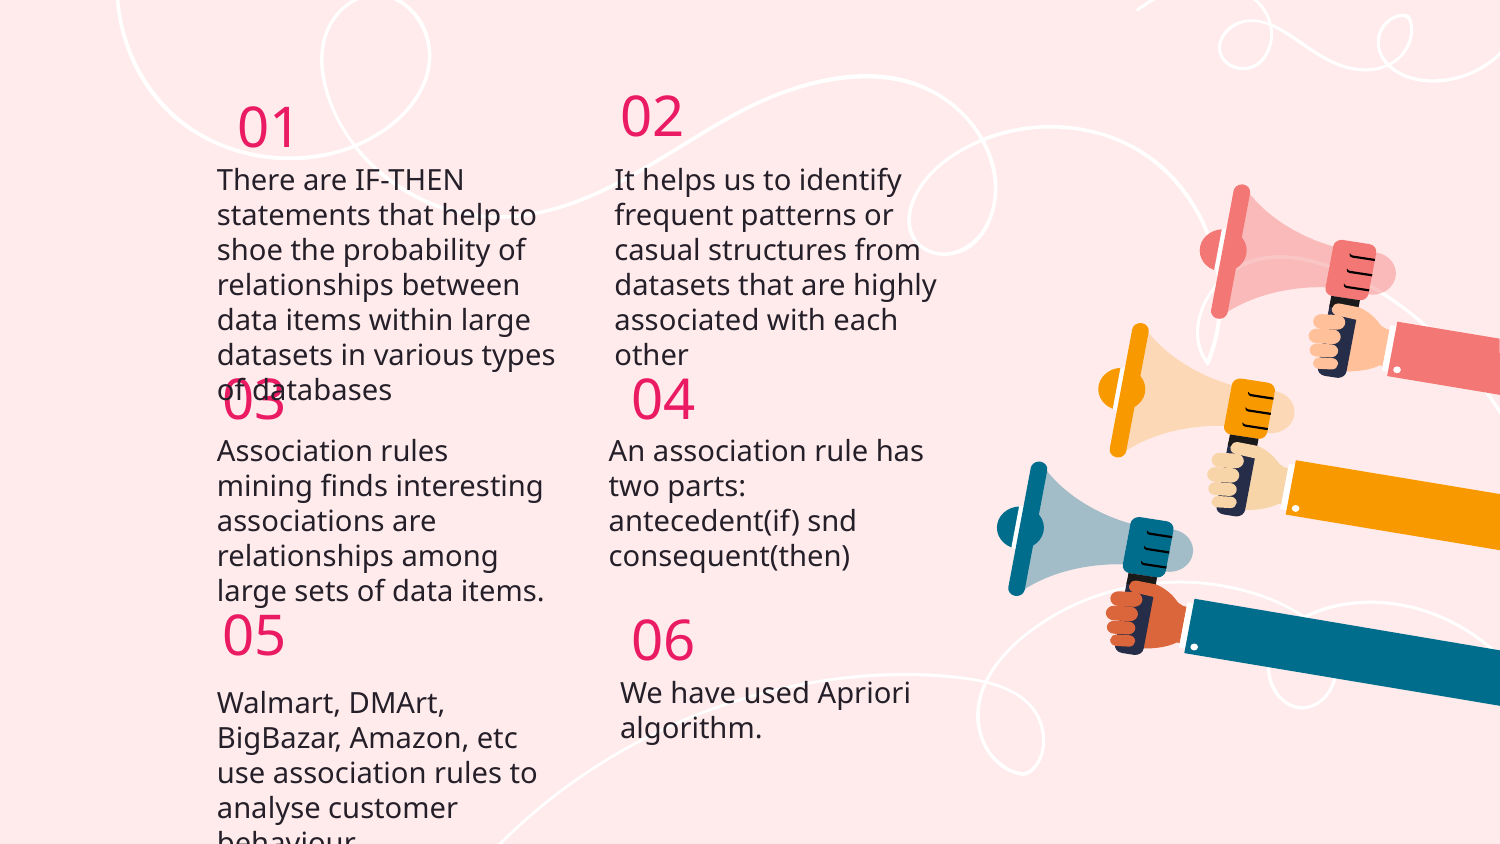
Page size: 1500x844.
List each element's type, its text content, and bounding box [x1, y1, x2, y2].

subtitle Association rules mining finds interesting associations are relationships among large sets of data items. [201, 417, 567, 500]
subtitle We have used Apriori algorithm. [605, 659, 937, 742]
subtitle There are IF-THEN statements that help to shoe the probability of relationships between data items within large datasets in various types of databases [201, 146, 596, 230]
subtitle It helps us to identify frequent patterns or casual structures from datasets that are highly associated with each other [599, 146, 994, 230]
title 01 [222, 63, 409, 146]
subtitle An association rule has two parts: antecedent(if) snd consequent(then) [593, 417, 958, 500]
title 06 [616, 575, 803, 659]
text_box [996, 184, 1500, 707]
title 02 [605, 51, 791, 146]
subtitle Walmart, DMArt, BigBazar, Amazon, etc use association rules to analyse customer behaviour [201, 669, 567, 752]
title 05 [207, 570, 394, 669]
title 03 [207, 334, 394, 417]
title 04 [616, 334, 803, 417]
